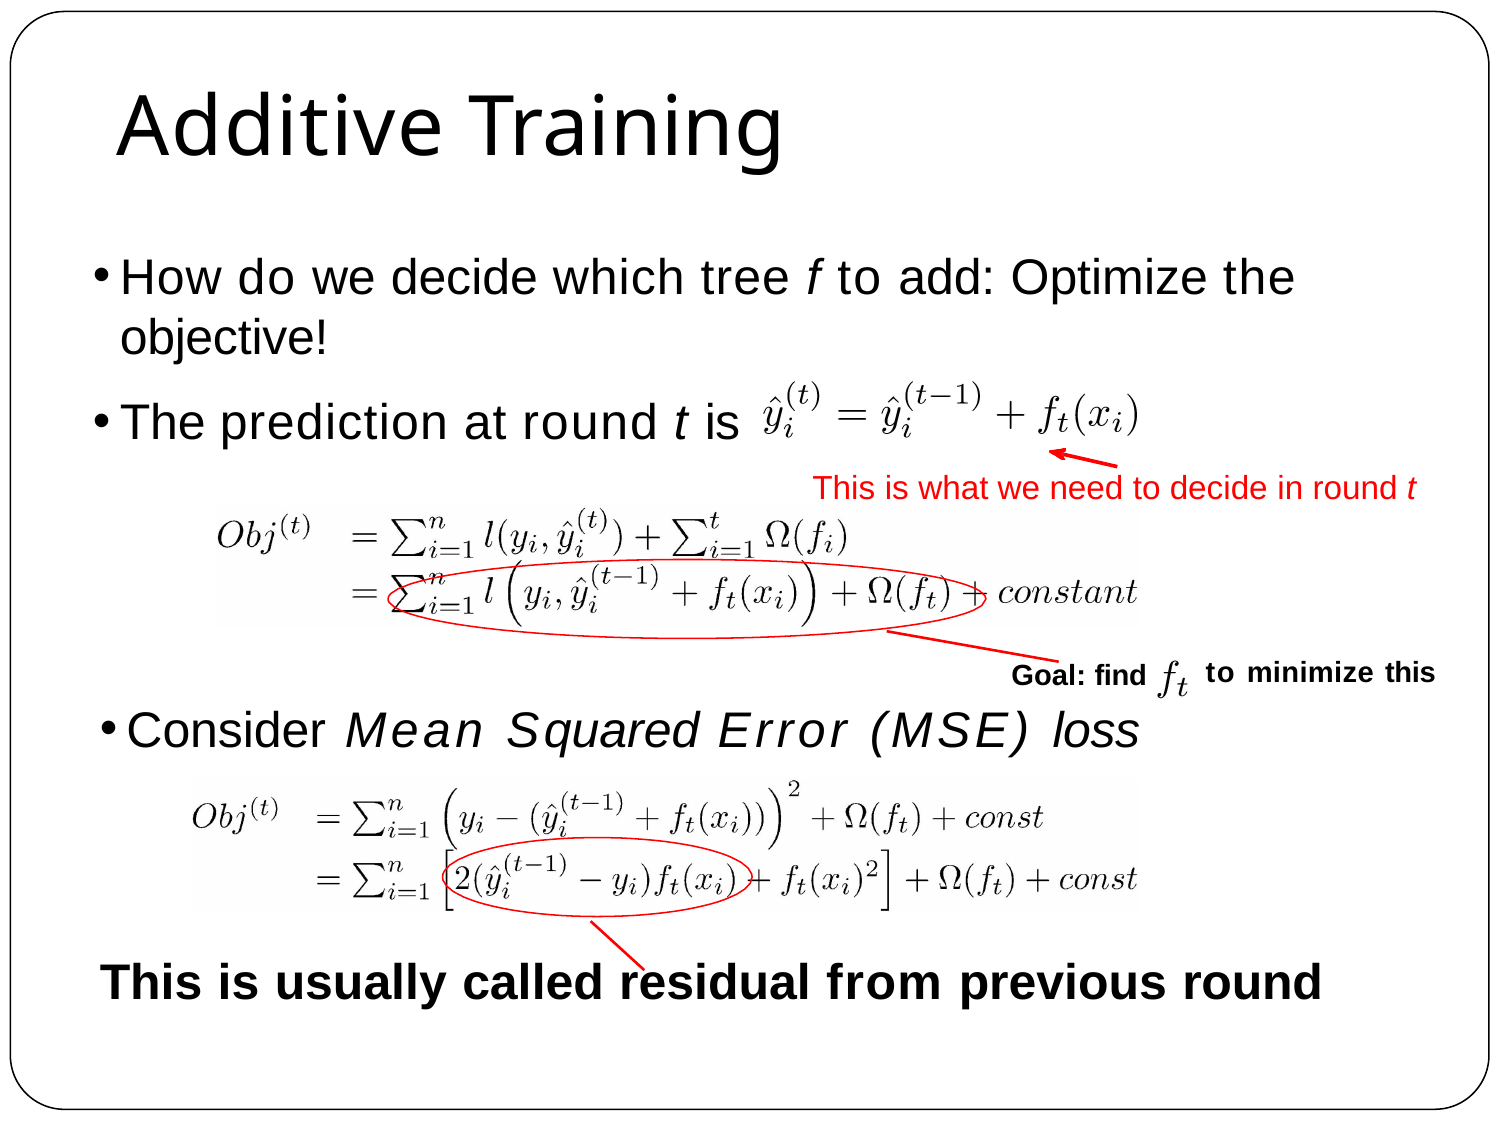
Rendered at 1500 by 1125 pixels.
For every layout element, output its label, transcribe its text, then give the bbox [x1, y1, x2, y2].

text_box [191, 778, 1138, 971]
title Additive Training [114, 0, 1390, 172]
text_box Goal: find [1009, 654, 1153, 692]
picture [1155, 659, 1189, 700]
text_box to minimize this [1203, 650, 1444, 688]
text_box Consider Mean Squared Error (MSE) loss [97, 695, 1189, 758]
text_box This is usually called residual from previous round [97, 947, 1359, 1010]
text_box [217, 505, 1139, 640]
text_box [1049, 448, 1120, 469]
text_box How do we decide which tree f to add: Optimize the objective! The prediction at round t is This is what we need to decide in round t [90, 217, 1494, 506]
picture [763, 379, 1139, 439]
